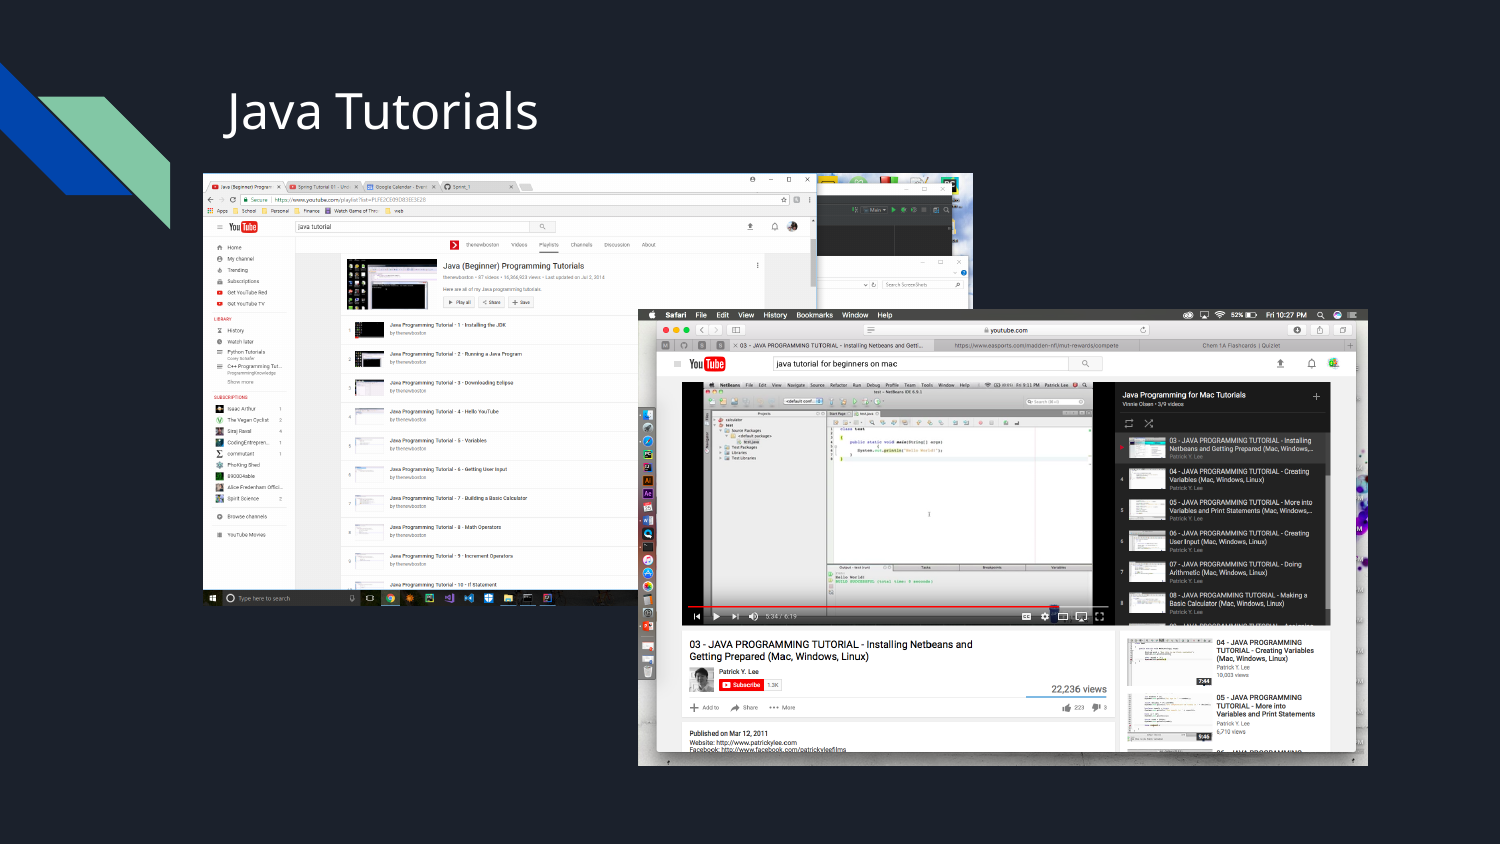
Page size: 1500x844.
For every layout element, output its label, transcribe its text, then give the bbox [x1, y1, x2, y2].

picture [203, 173, 1368, 766]
title Java Tutorials [212, 64, 1368, 215]
